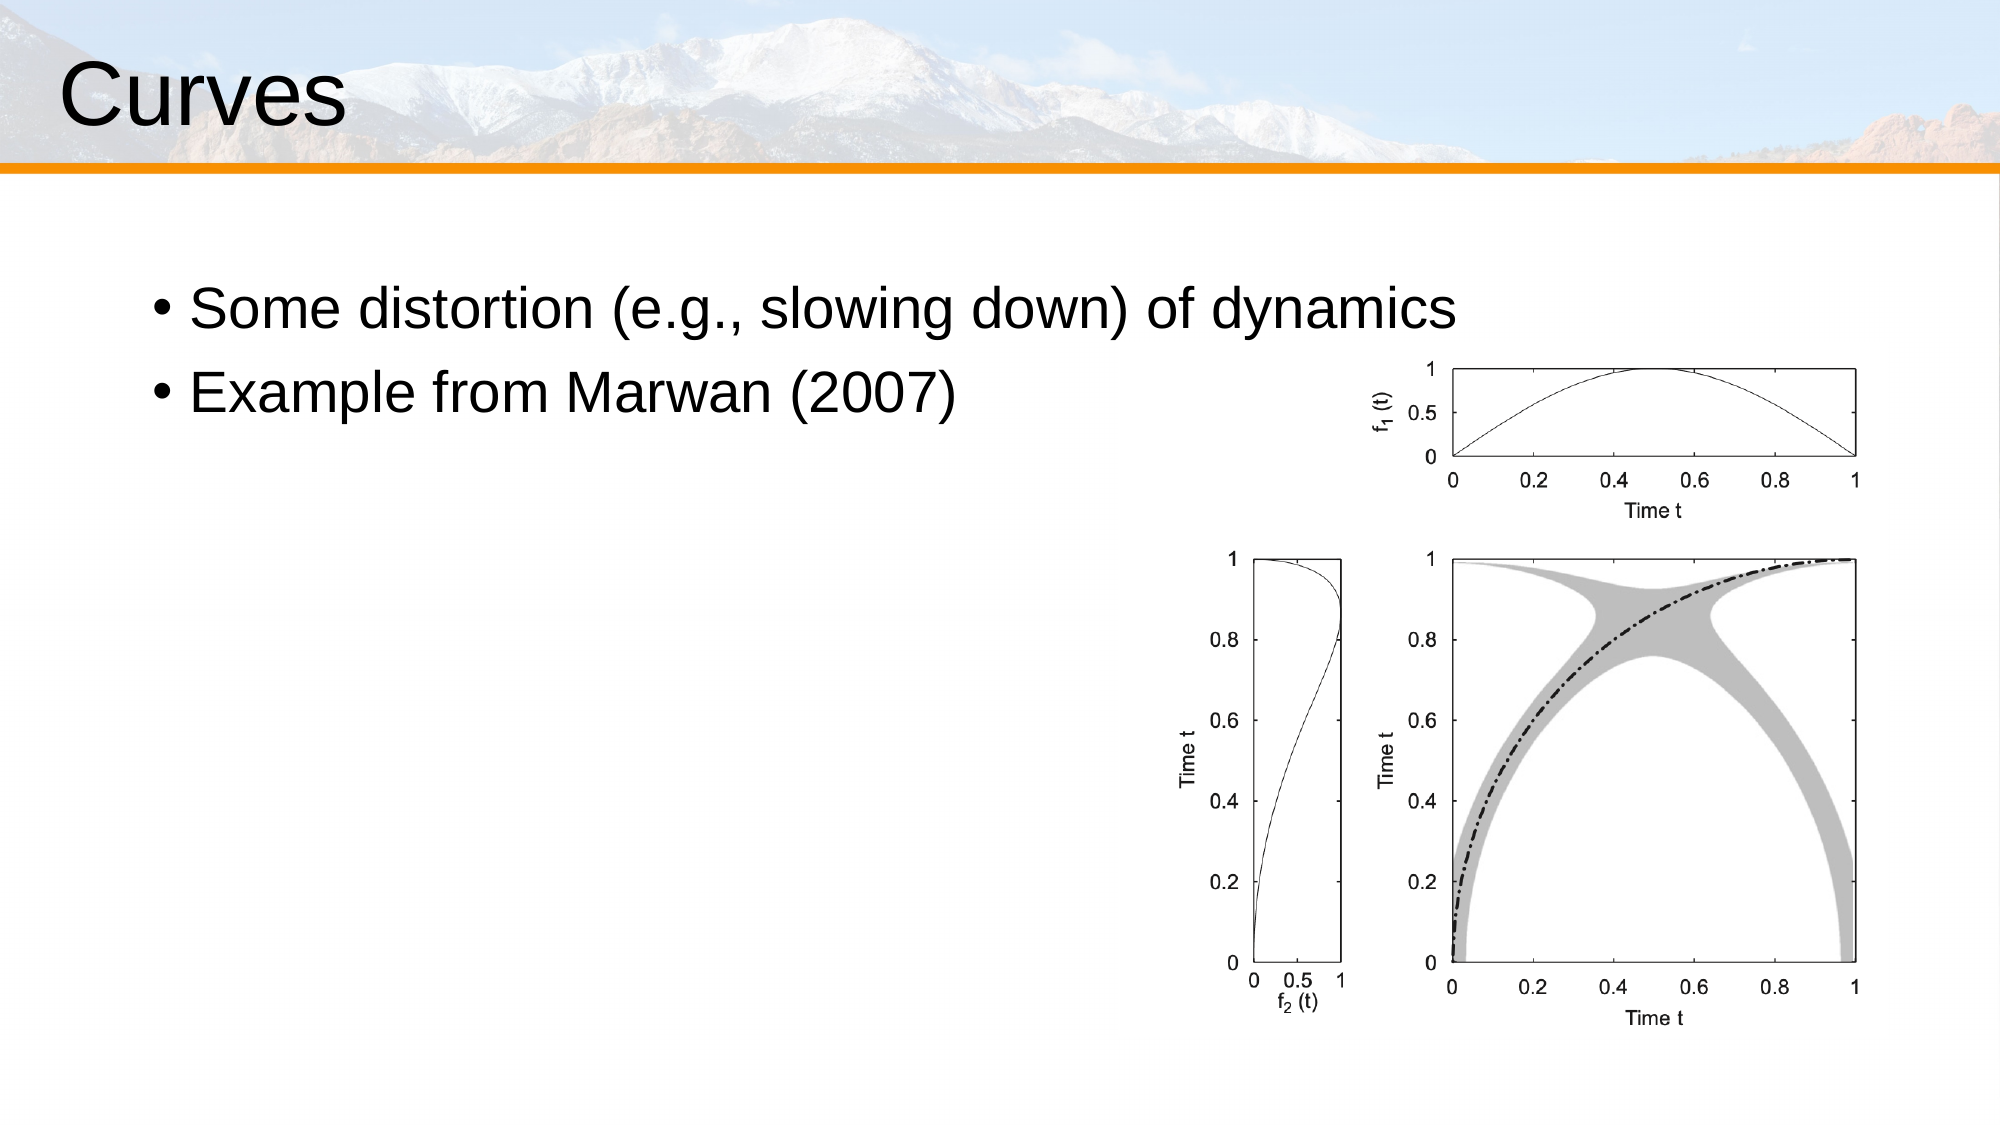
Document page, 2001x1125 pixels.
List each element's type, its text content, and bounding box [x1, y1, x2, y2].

list Some distortion (e.g., slowing down) of dynamics Example from Marwan (2007) [137, 270, 1863, 985]
title Curves [43, 3, 1953, 188]
picture [0, 0, 2000, 1125]
